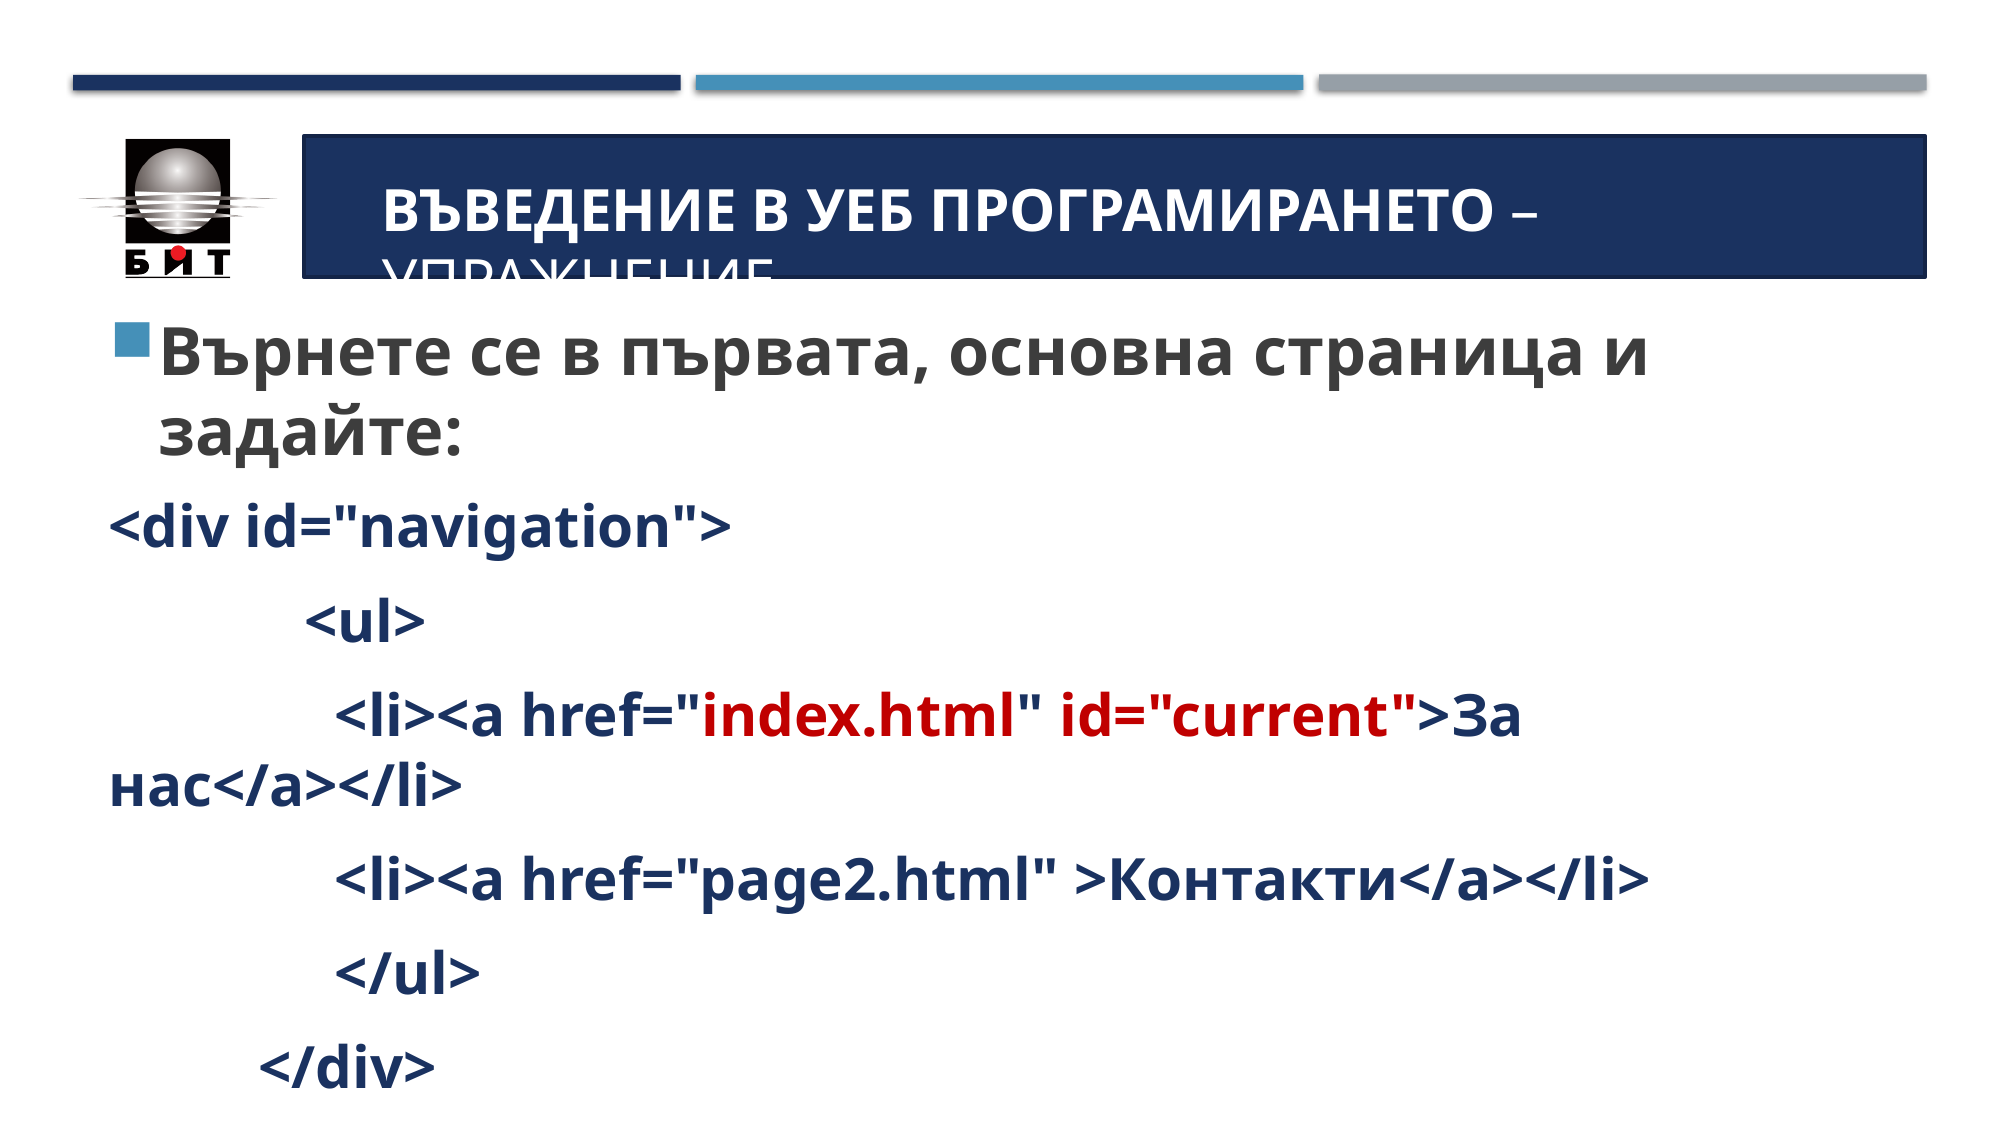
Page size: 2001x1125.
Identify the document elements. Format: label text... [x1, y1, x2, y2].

picture [74, 105, 280, 311]
text_box Върнете се в първата, основна страница и задайте: [93, 340, 1925, 437]
text_box ВЪВЕДЕНИЕ В УЕБ ПРОГРАМИРАНЕТО – УПРАЖНЕНИЕ [366, 165, 1919, 321]
text_box [302, 134, 1927, 279]
text_box <div id="navigation"> <ul> <li><a href="index.html" id="current">За нас</a></li> <li><a href="page2.html" >Контакти</a></li> </ul> </div> [93, 664, 1826, 926]
